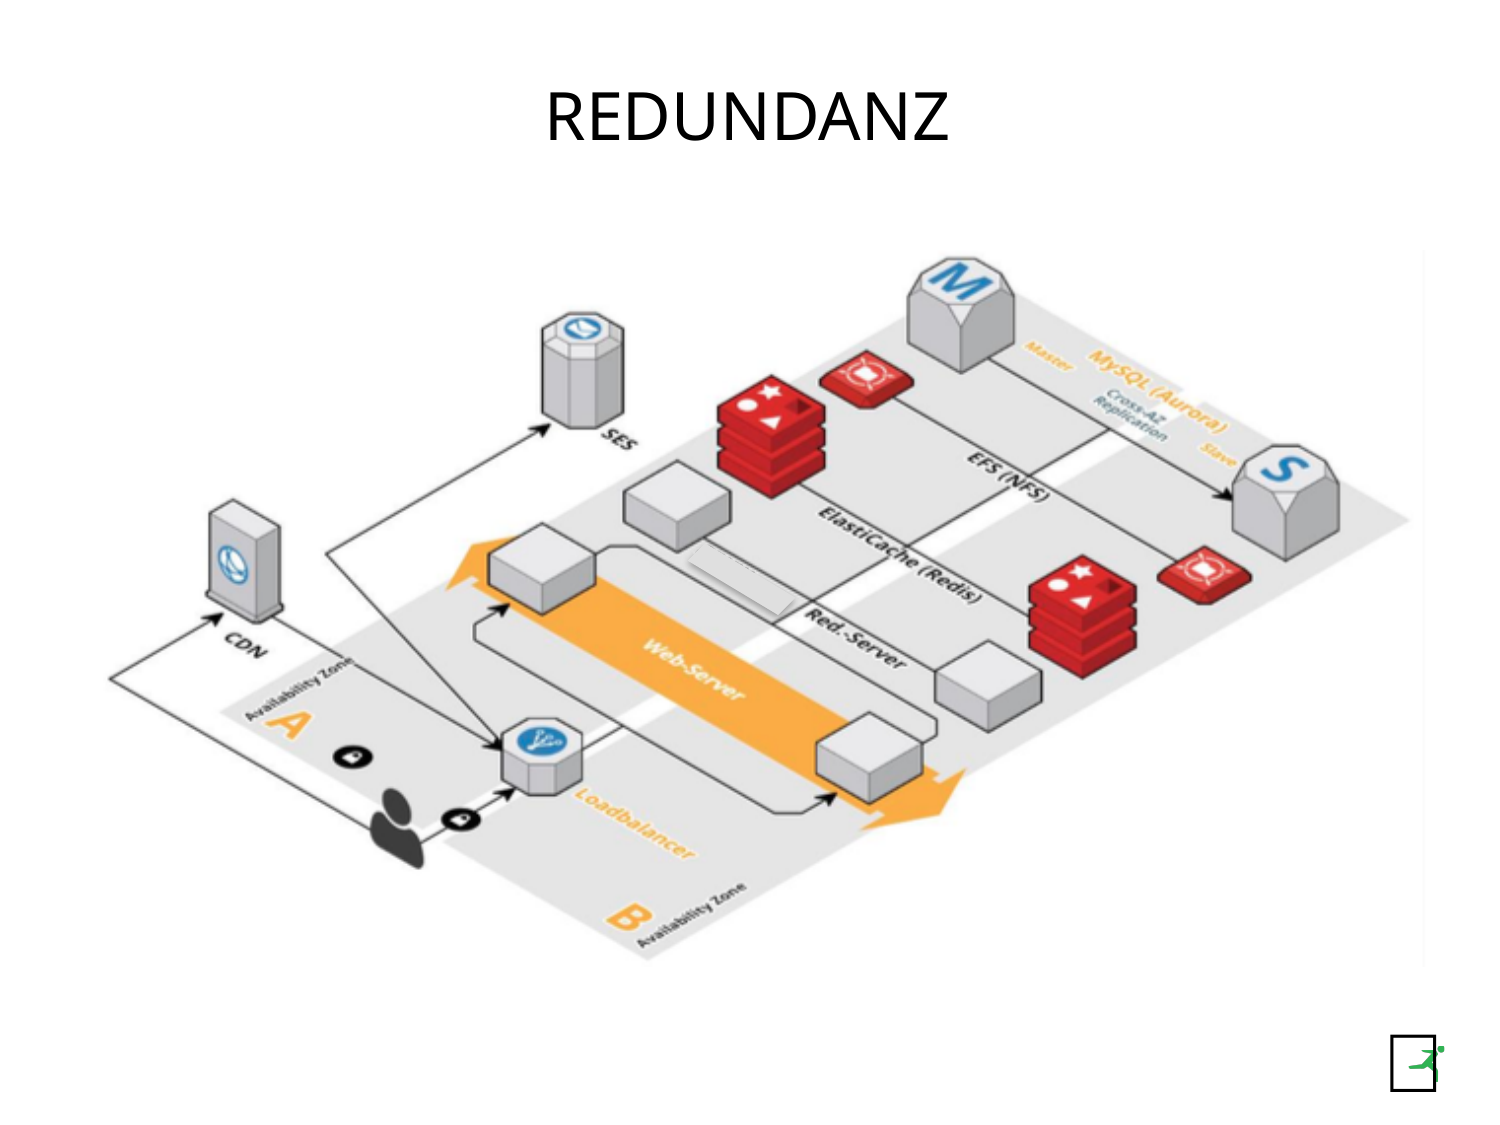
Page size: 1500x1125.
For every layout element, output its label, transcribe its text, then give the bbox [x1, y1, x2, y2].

text_box 🤓 [1344, 1001, 1483, 1117]
title REDUNDANZ [94, 89, 1402, 148]
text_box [55, 249, 1500, 967]
